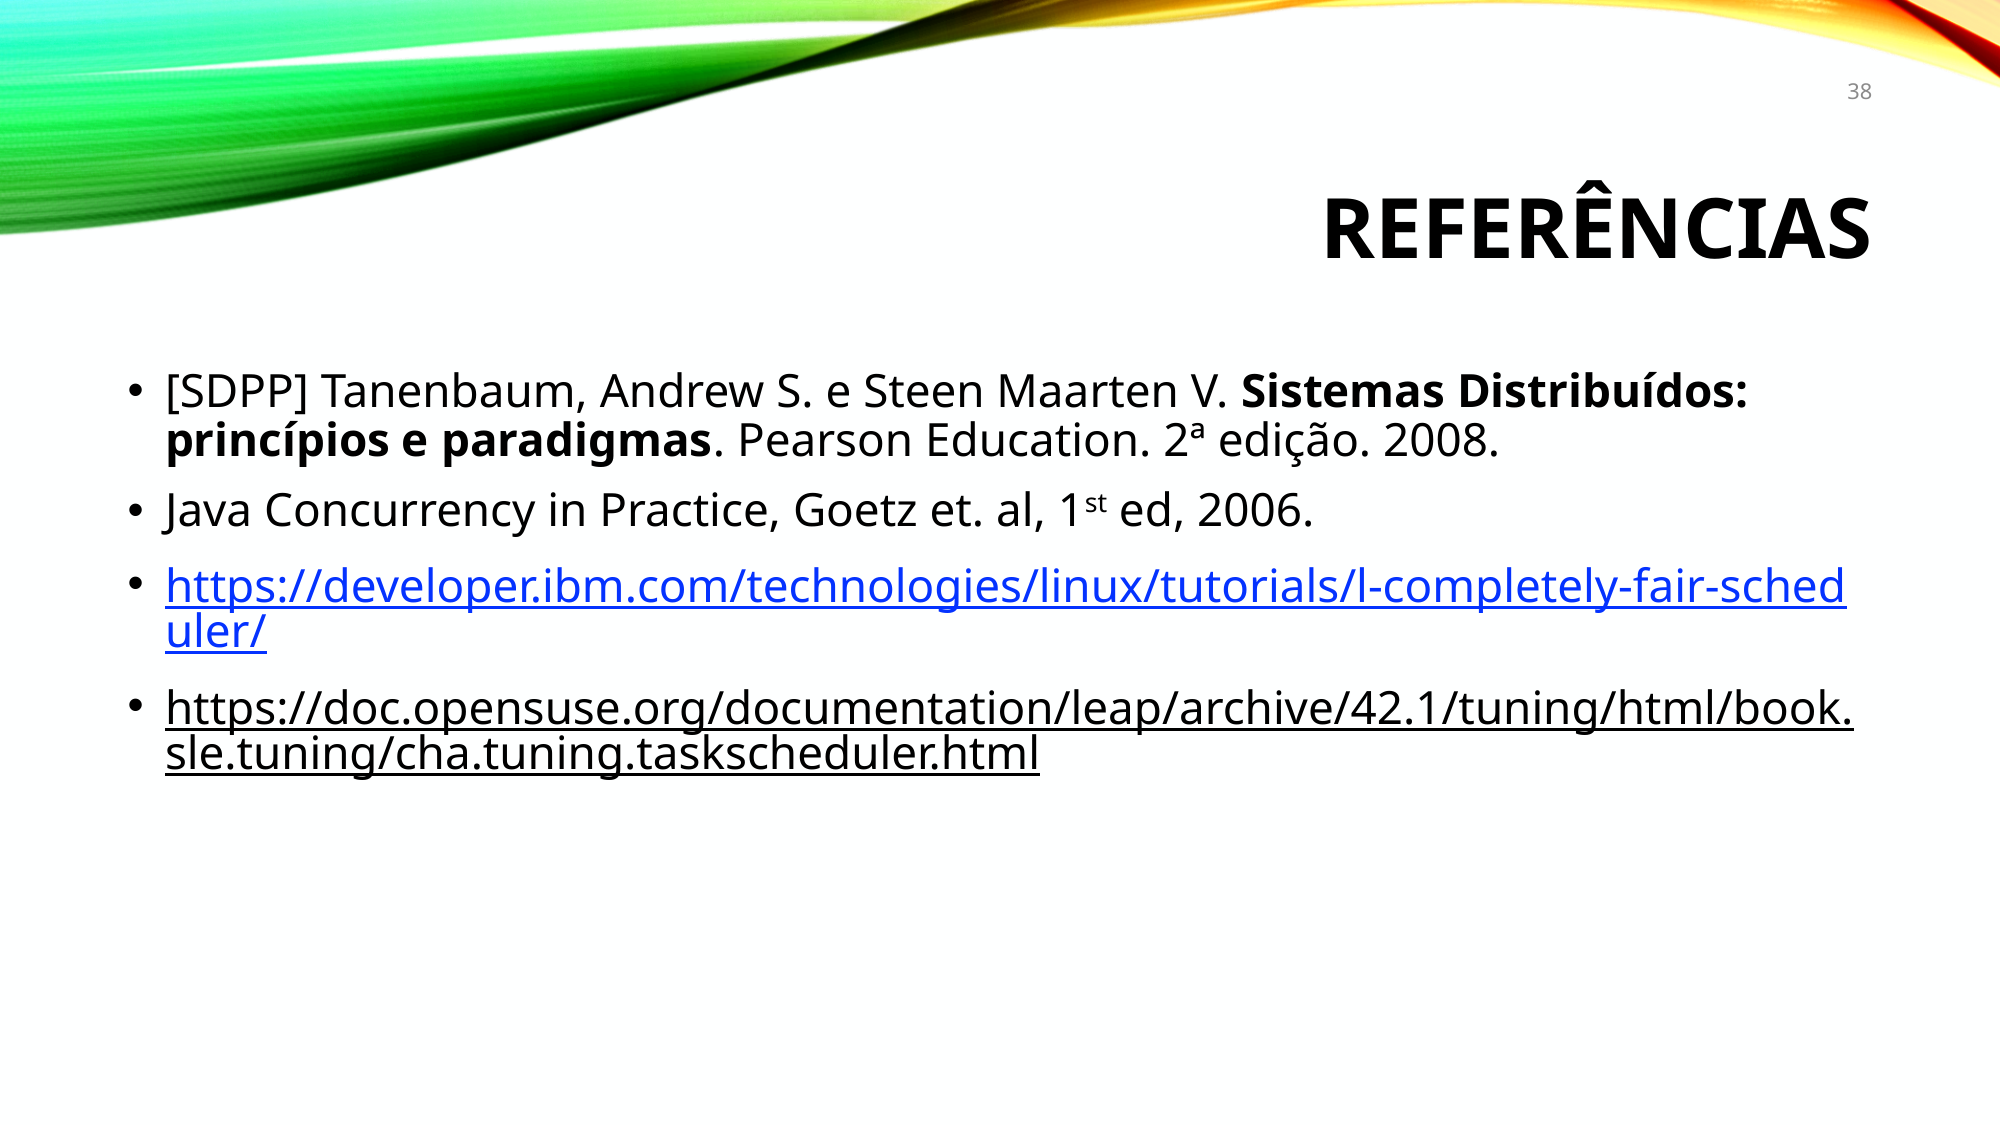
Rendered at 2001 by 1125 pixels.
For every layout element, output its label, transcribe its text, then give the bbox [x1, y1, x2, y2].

picture [0, 0, 2000, 237]
slide_number 38 [1437, 62, 1888, 123]
title Referências [474, 125, 1888, 338]
list [SDPP] Tanenbaum, Andrew S. e Steen Maarten V. Sistemas Distribuídos: princípios e paradigmas. Pearson Education. 2ª edição. 2008. Java Concurrency in Practice, Goetz et. al, 1st ed, 2006. https://developer.ibm.com/technologies/linux/tutorials/l-completely-fair-scheduler/ https://doc.opensuse.org/documentation/leap/archive/42.1/tuning/html/book.sle.tuning/cha.tuning.taskscheduler.html [112, 360, 1888, 1021]
